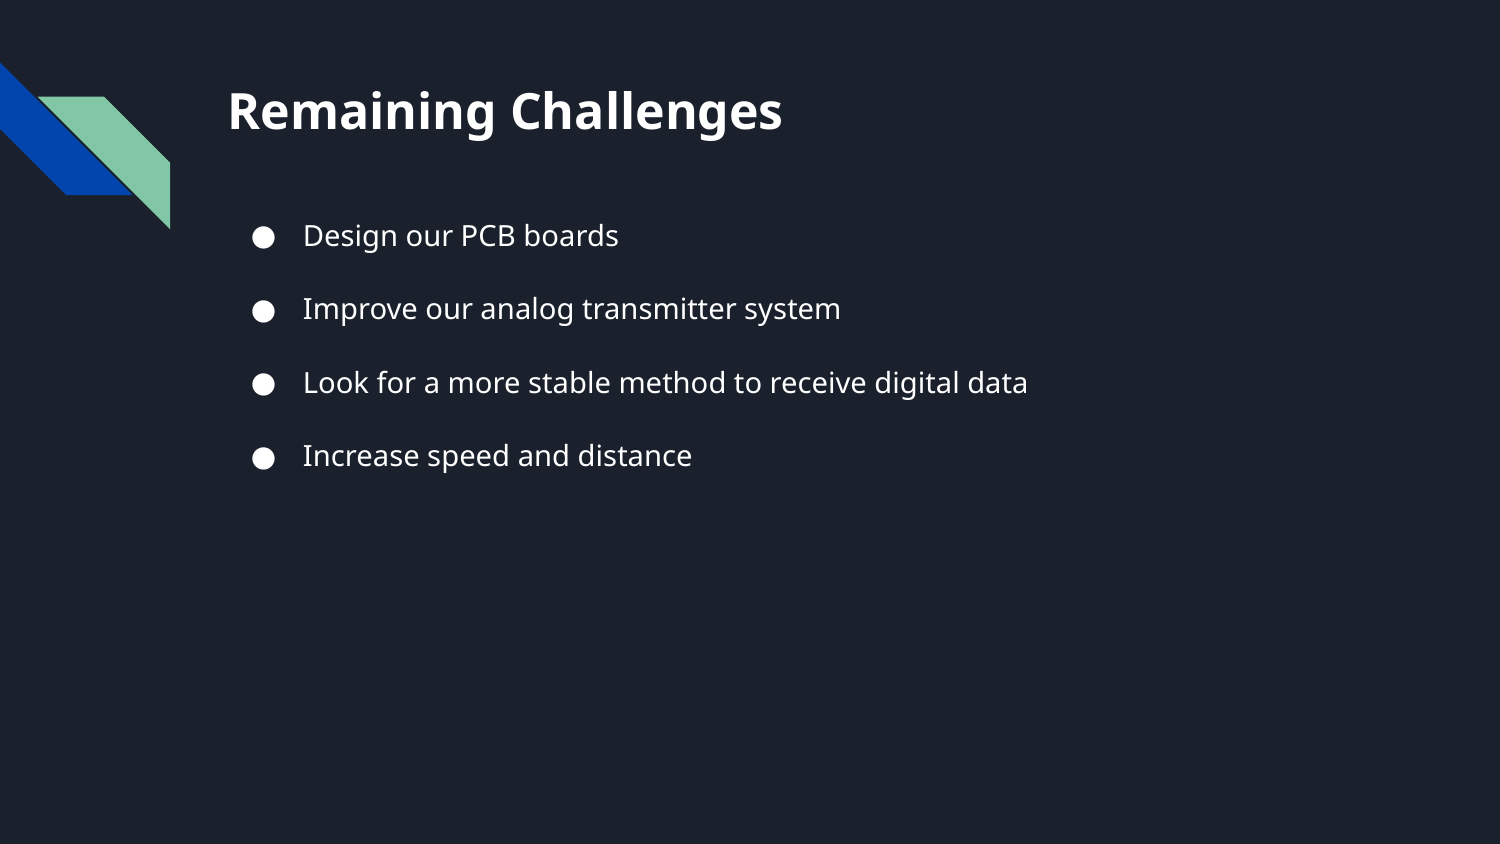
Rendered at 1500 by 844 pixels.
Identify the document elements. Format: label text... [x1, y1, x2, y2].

list Design our PCB boards Improve our analog transmitter system Look for a more stable method to receive digital data Increase speed and distance [212, 196, 1368, 675]
title Remaining Challenges [212, 64, 1368, 196]
